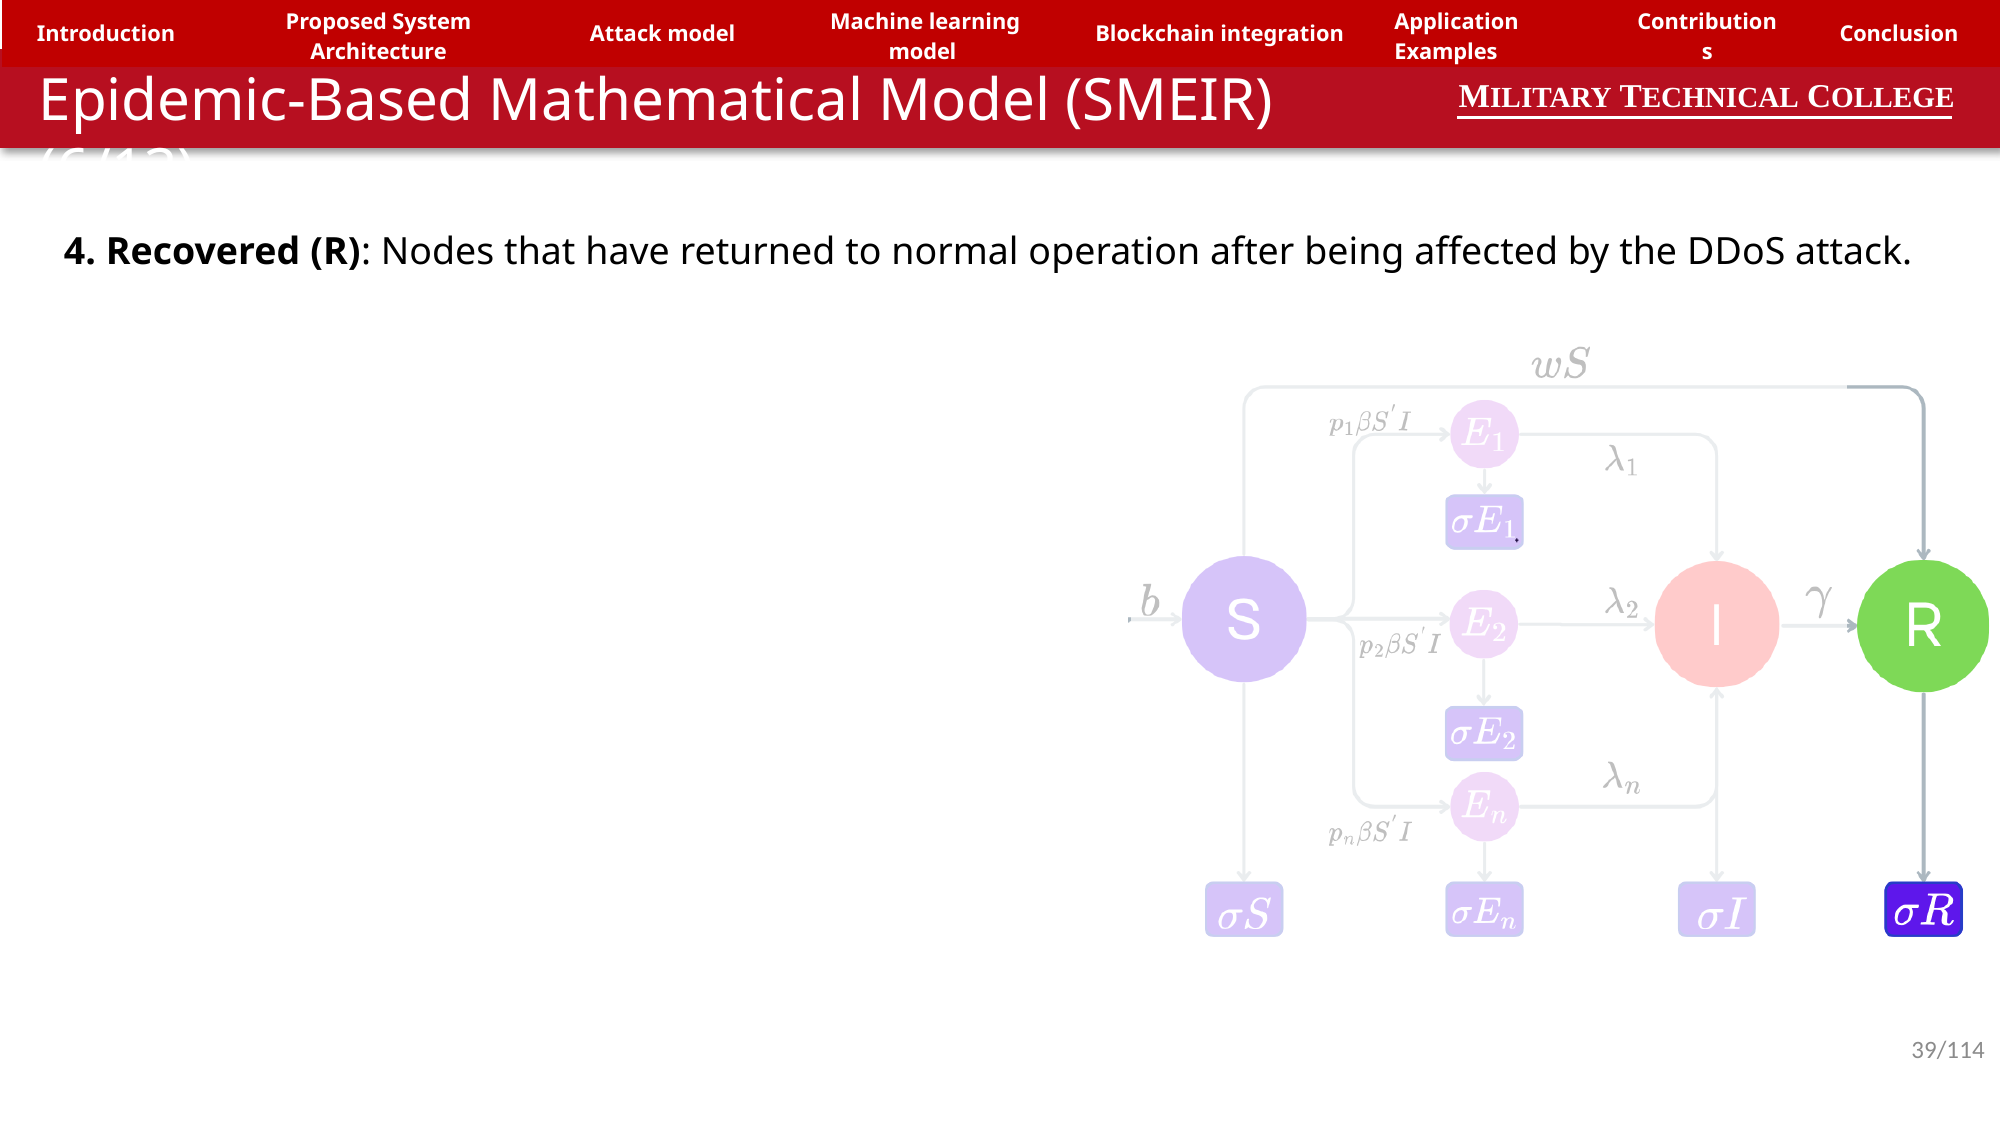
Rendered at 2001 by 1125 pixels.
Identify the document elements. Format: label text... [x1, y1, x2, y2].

picture [1128, 310, 2000, 1008]
table_header Introduction [2, 0, 211, 49]
table_header Contributions [1618, 0, 1797, 49]
table_header Conclusion [1797, 0, 2000, 49]
table_header Machine learning model [785, 0, 1066, 49]
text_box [0, 49, 2000, 148]
table_header Application Examples [1379, 0, 1618, 49]
text_box 4. Recovered (R): Nodes that have returned to normal operation after being affected by the DDoS attack. [49, 219, 1929, 325]
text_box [1443, 66, 2000, 123]
table_header Proposed System Architecture [211, 0, 546, 49]
table_header Attack model [546, 0, 785, 49]
table_header Blockchain integration [1066, 0, 1379, 49]
